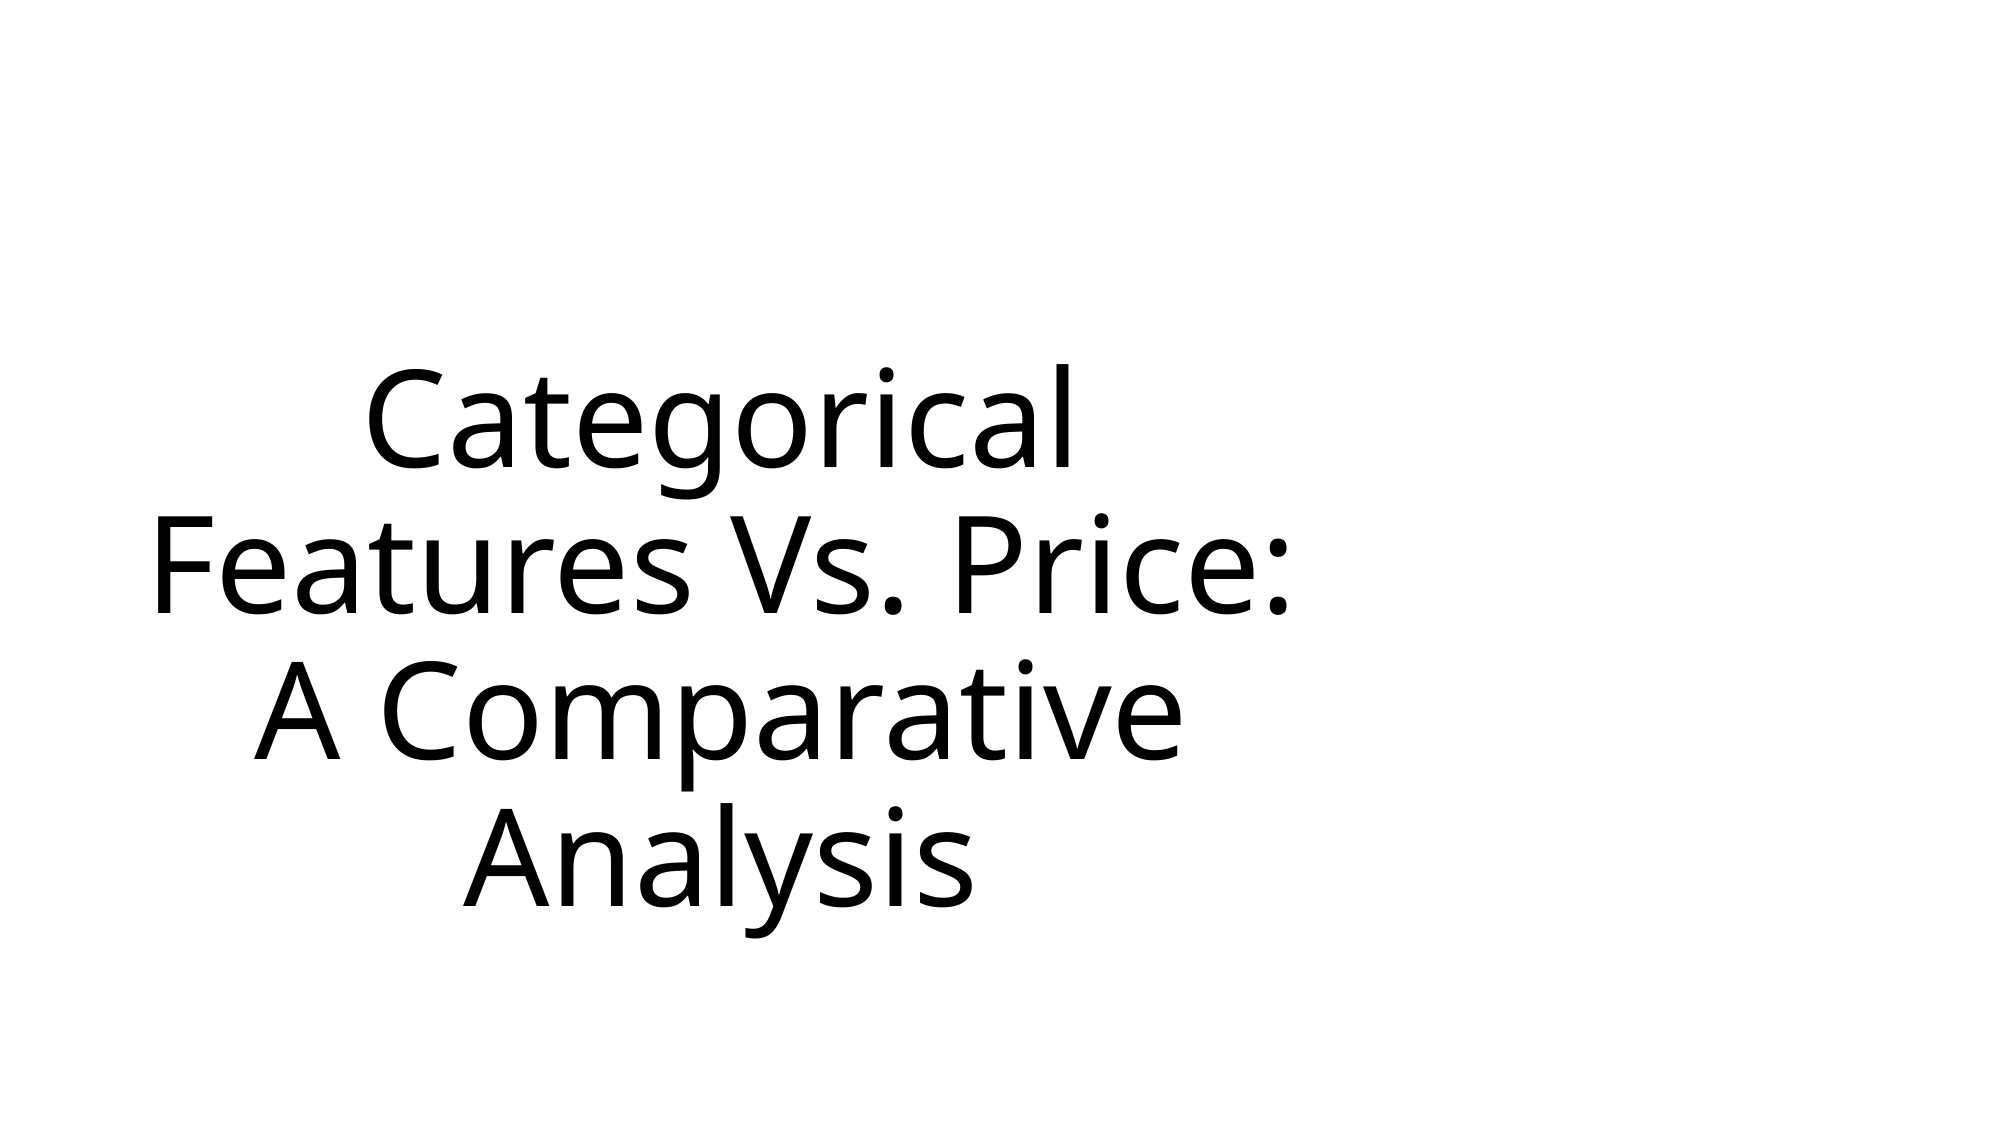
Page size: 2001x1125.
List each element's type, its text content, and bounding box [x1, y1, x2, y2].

title Categorical Features Vs. Price: A Comparative Analysis [91, 183, 1352, 943]
